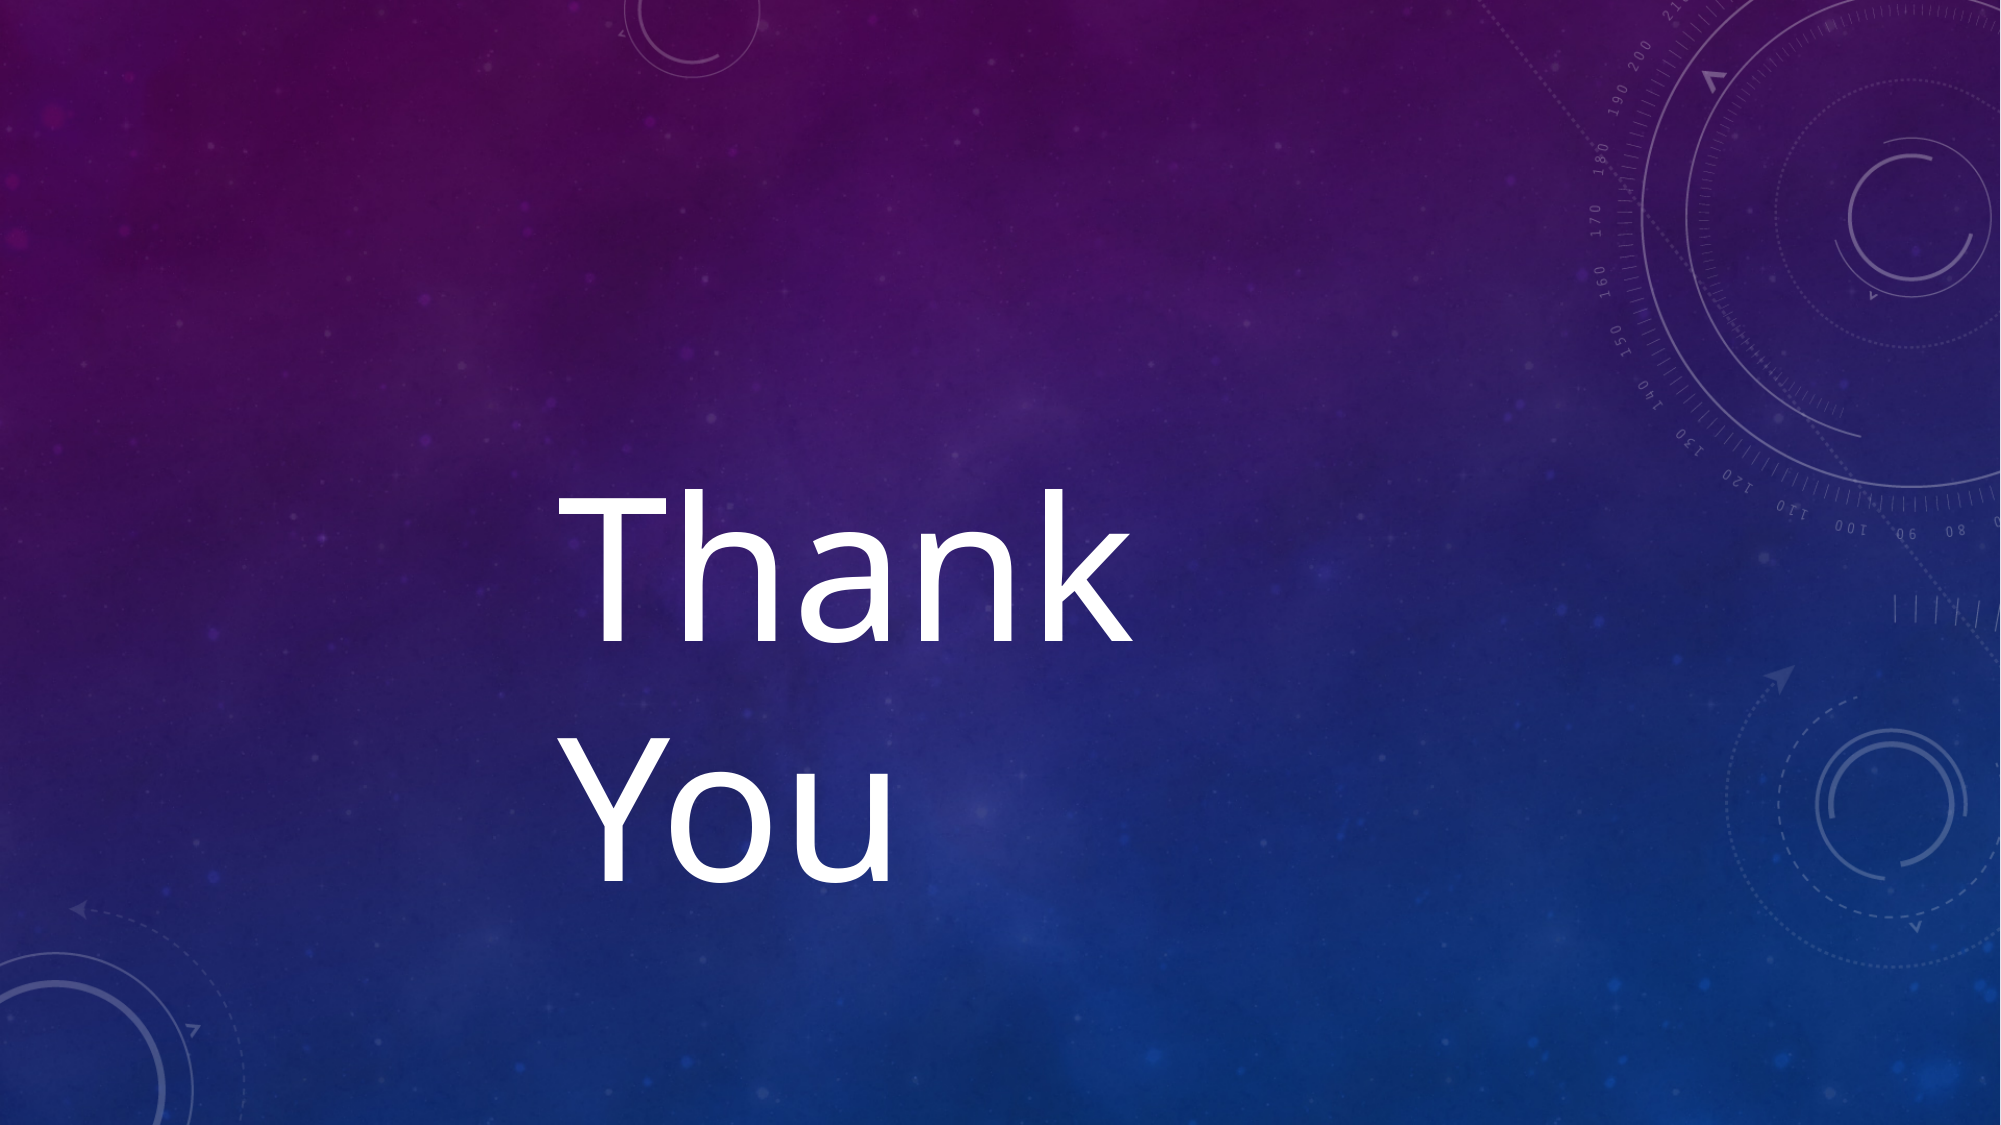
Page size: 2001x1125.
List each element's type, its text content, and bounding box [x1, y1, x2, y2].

picture [0, 0, 2001, 1125]
text_box Thank You [542, 433, 1485, 929]
